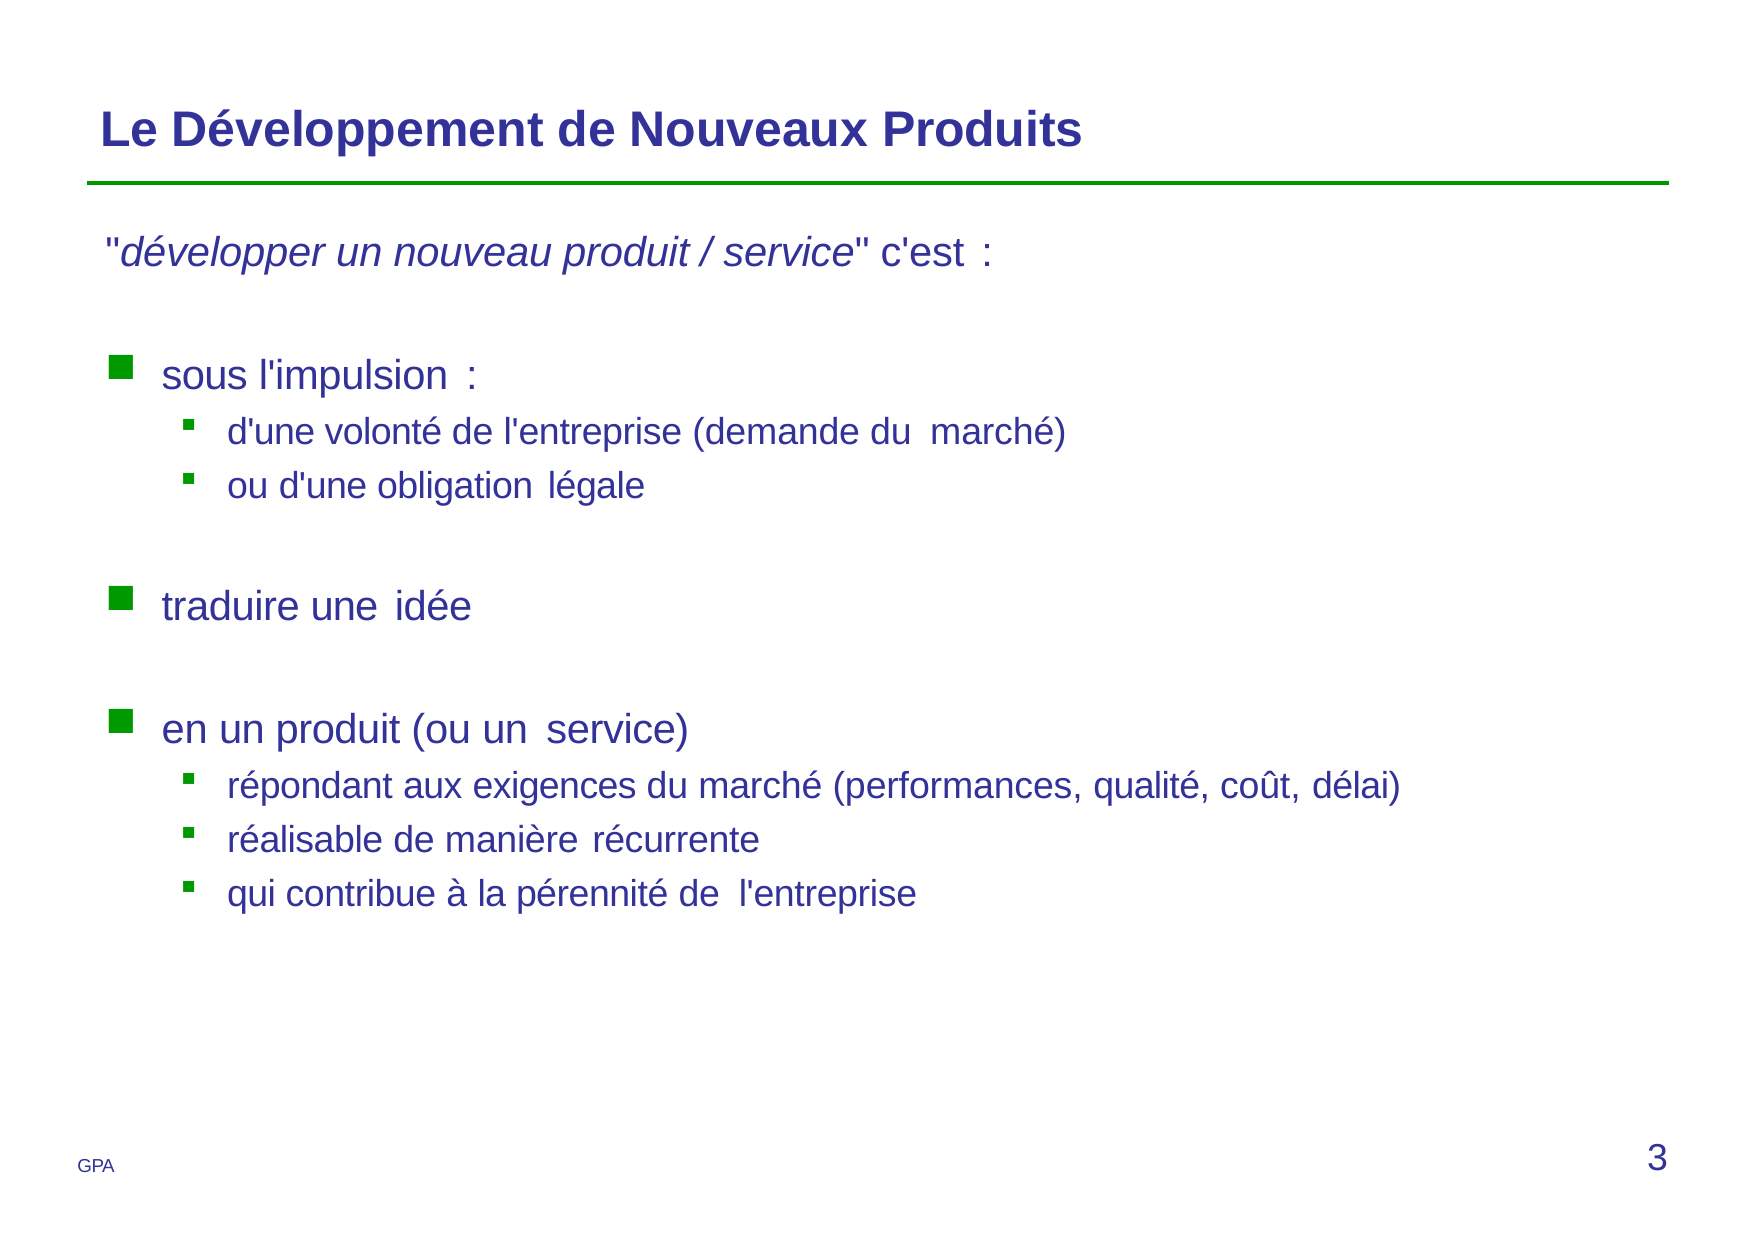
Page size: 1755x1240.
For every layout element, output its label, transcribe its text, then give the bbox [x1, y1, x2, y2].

title Le Développement de Nouveaux Produits [98, 94, 1087, 304]
text_box "développer un nouveau produit / service" c'est : sous l'impulsion : d'une volonté de l'entreprise (demande du marché) ou d'une obligation légale traduire une idée en un produit (ou un service) répondant aux exigences du marché (performances, qualité, coût, délai) réalisable de manière récurrente qui contribue à la pérennité de l'entreprise [103, 222, 1420, 915]
slide_number 3 [1622, 1134, 1673, 1240]
footer GPA [75, 1153, 431, 1240]
